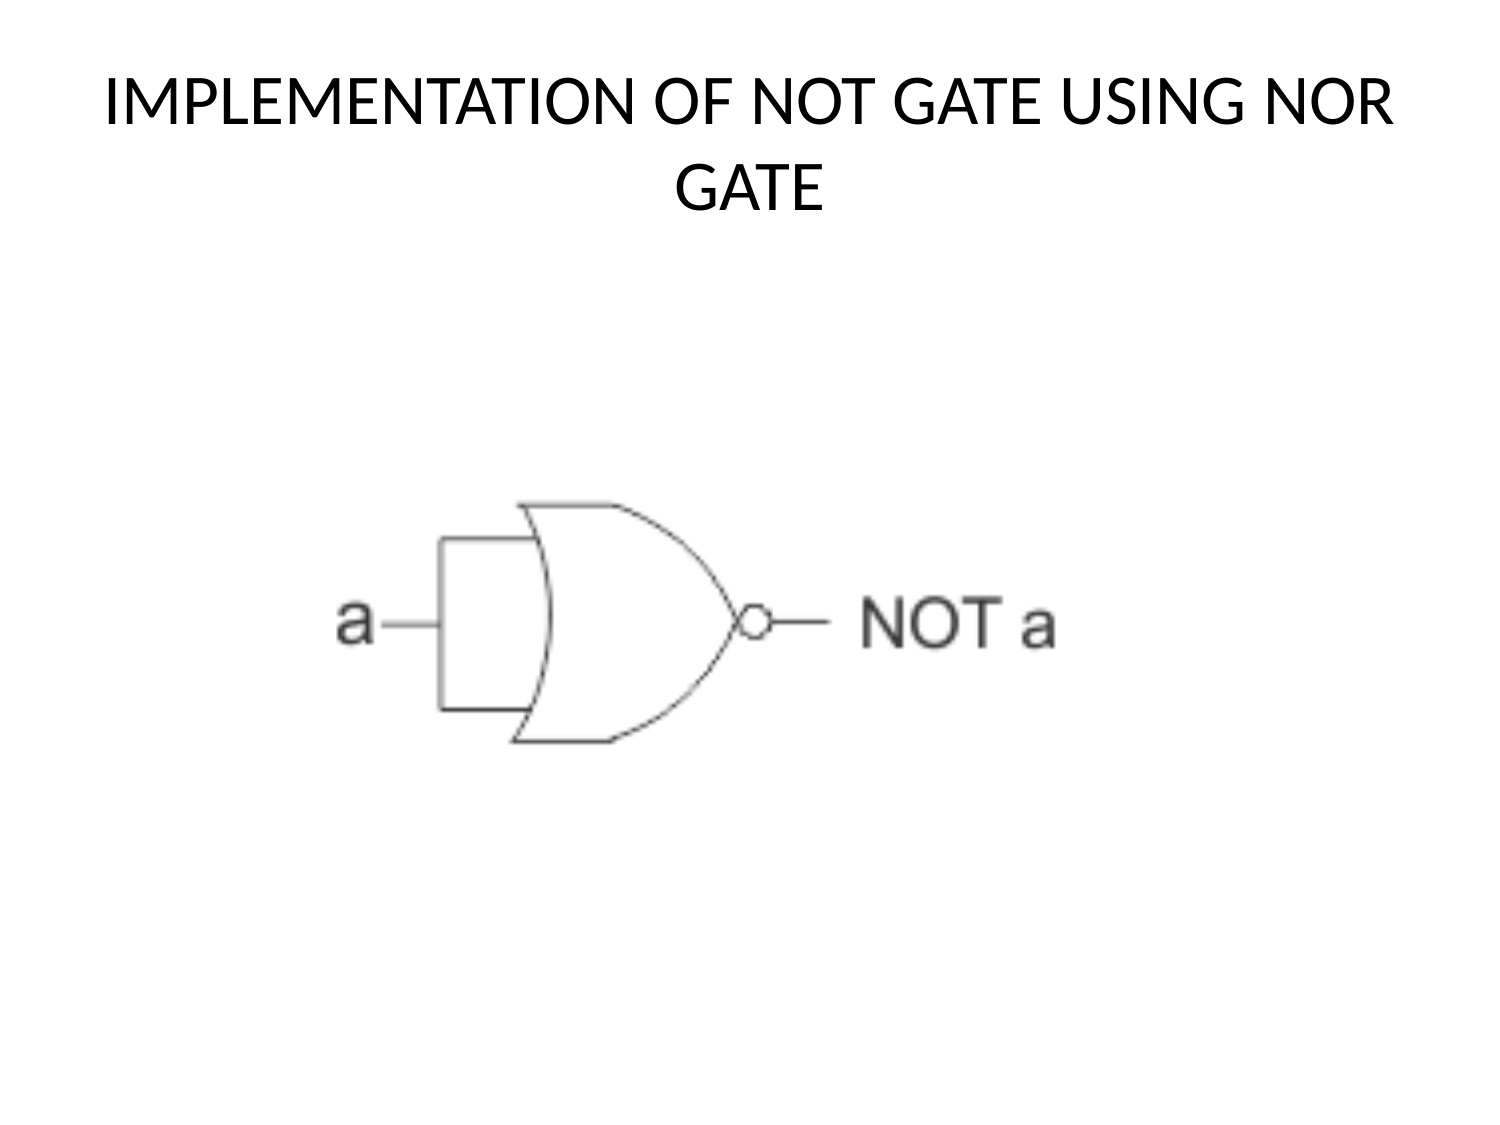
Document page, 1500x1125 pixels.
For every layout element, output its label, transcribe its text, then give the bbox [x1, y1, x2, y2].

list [140, 398, 1204, 821]
title IMPLEMENTATION OF NOT GATE USING NOR GATE [75, 45, 1425, 233]
